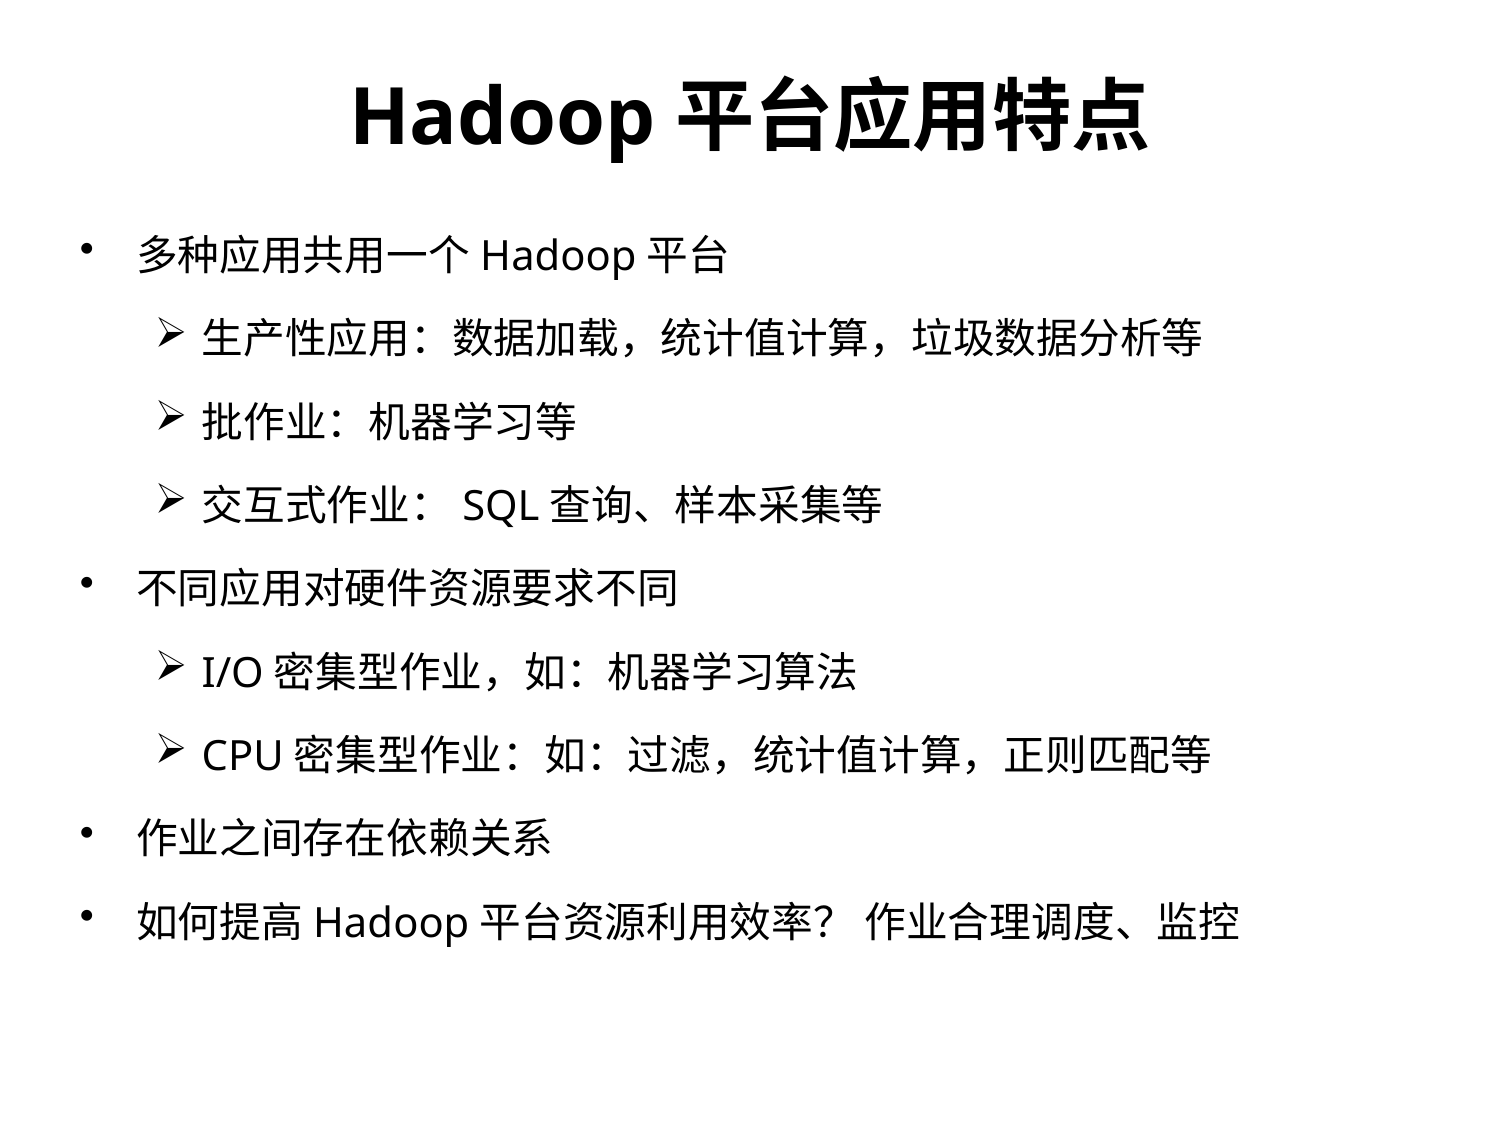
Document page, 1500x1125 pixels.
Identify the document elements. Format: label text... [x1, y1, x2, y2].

title Hadoop平台应用特点 [75, 19, 1425, 207]
list 多种应用共用一个Hadoop平台 生产性应用：数据加载，统计值计算，垃圾数据分析等 批作业：机器学习等 交互式作业：SQL查询、样本采集等 不同应用对硬件资源要求不同 I/O密集型作业，如：机器学习算法 CPU密集型作业：如：过滤，统计值计算，正则匹配等 作业之间存在依赖关系 如何提高Hadoop平台资源利用效率？ 作业合理调度、监控 [64, 196, 1415, 988]
